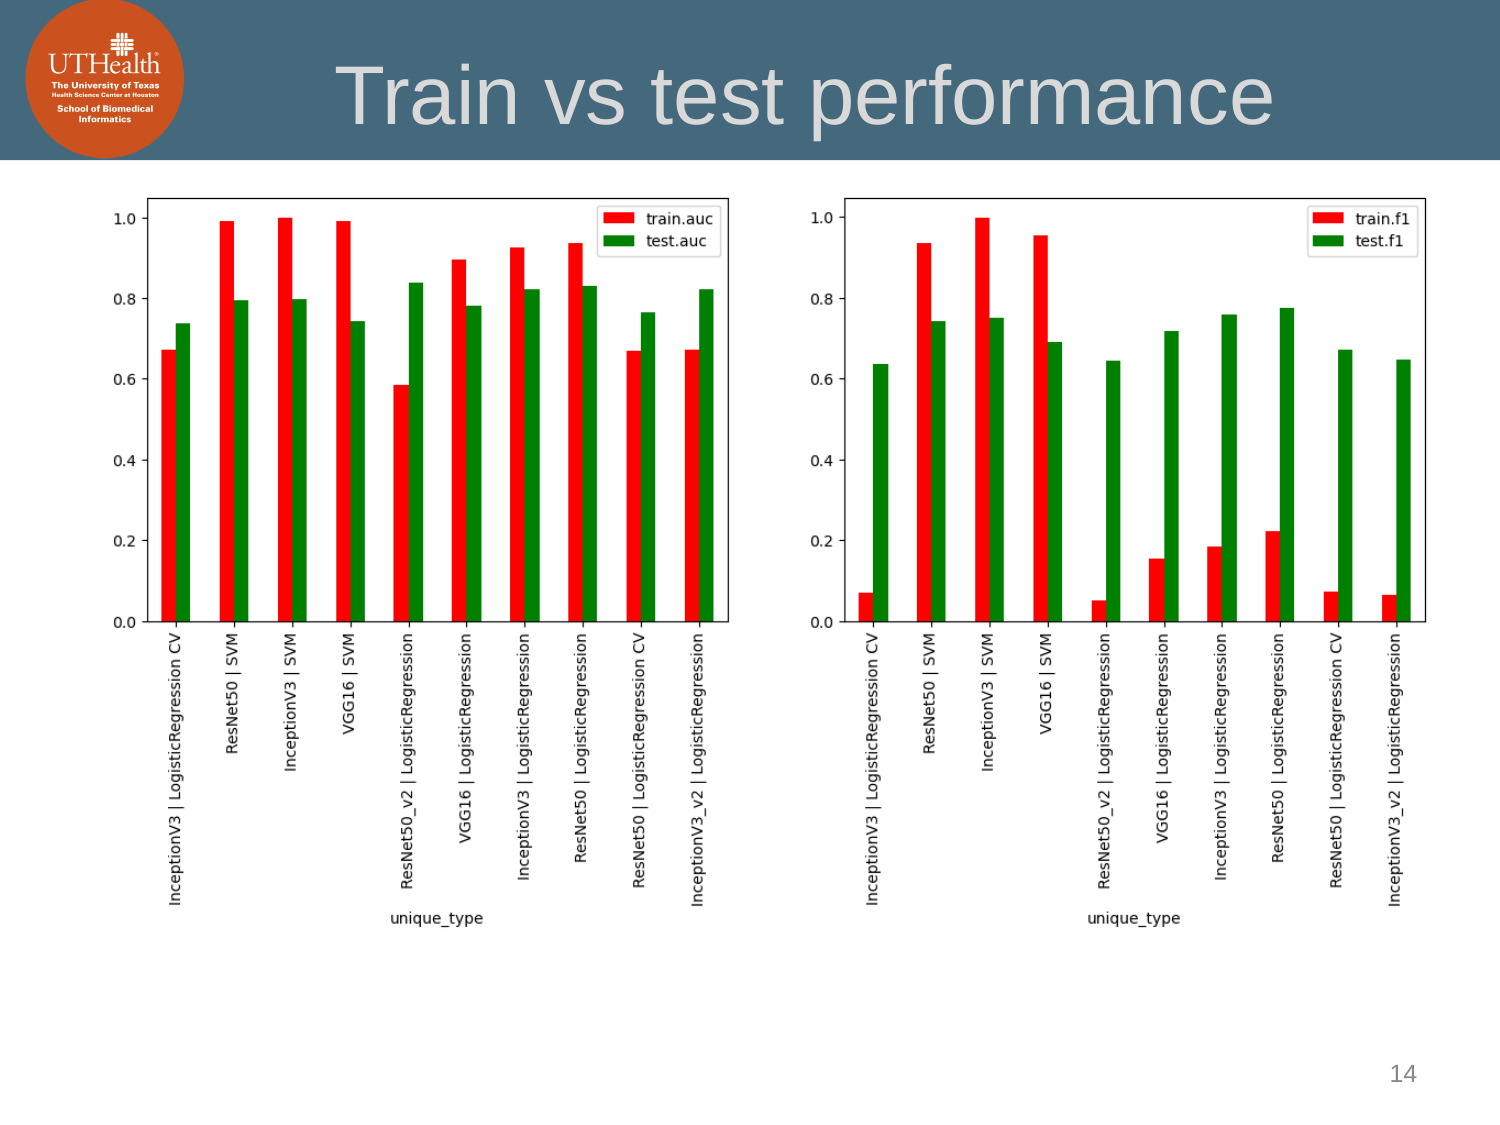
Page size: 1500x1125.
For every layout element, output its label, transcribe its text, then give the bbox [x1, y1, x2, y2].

picture [101, 186, 1436, 938]
title Train vs test performance [185, 0, 1426, 184]
picture [23, 0, 185, 161]
slide_number 14 [1379, 1050, 1426, 1095]
